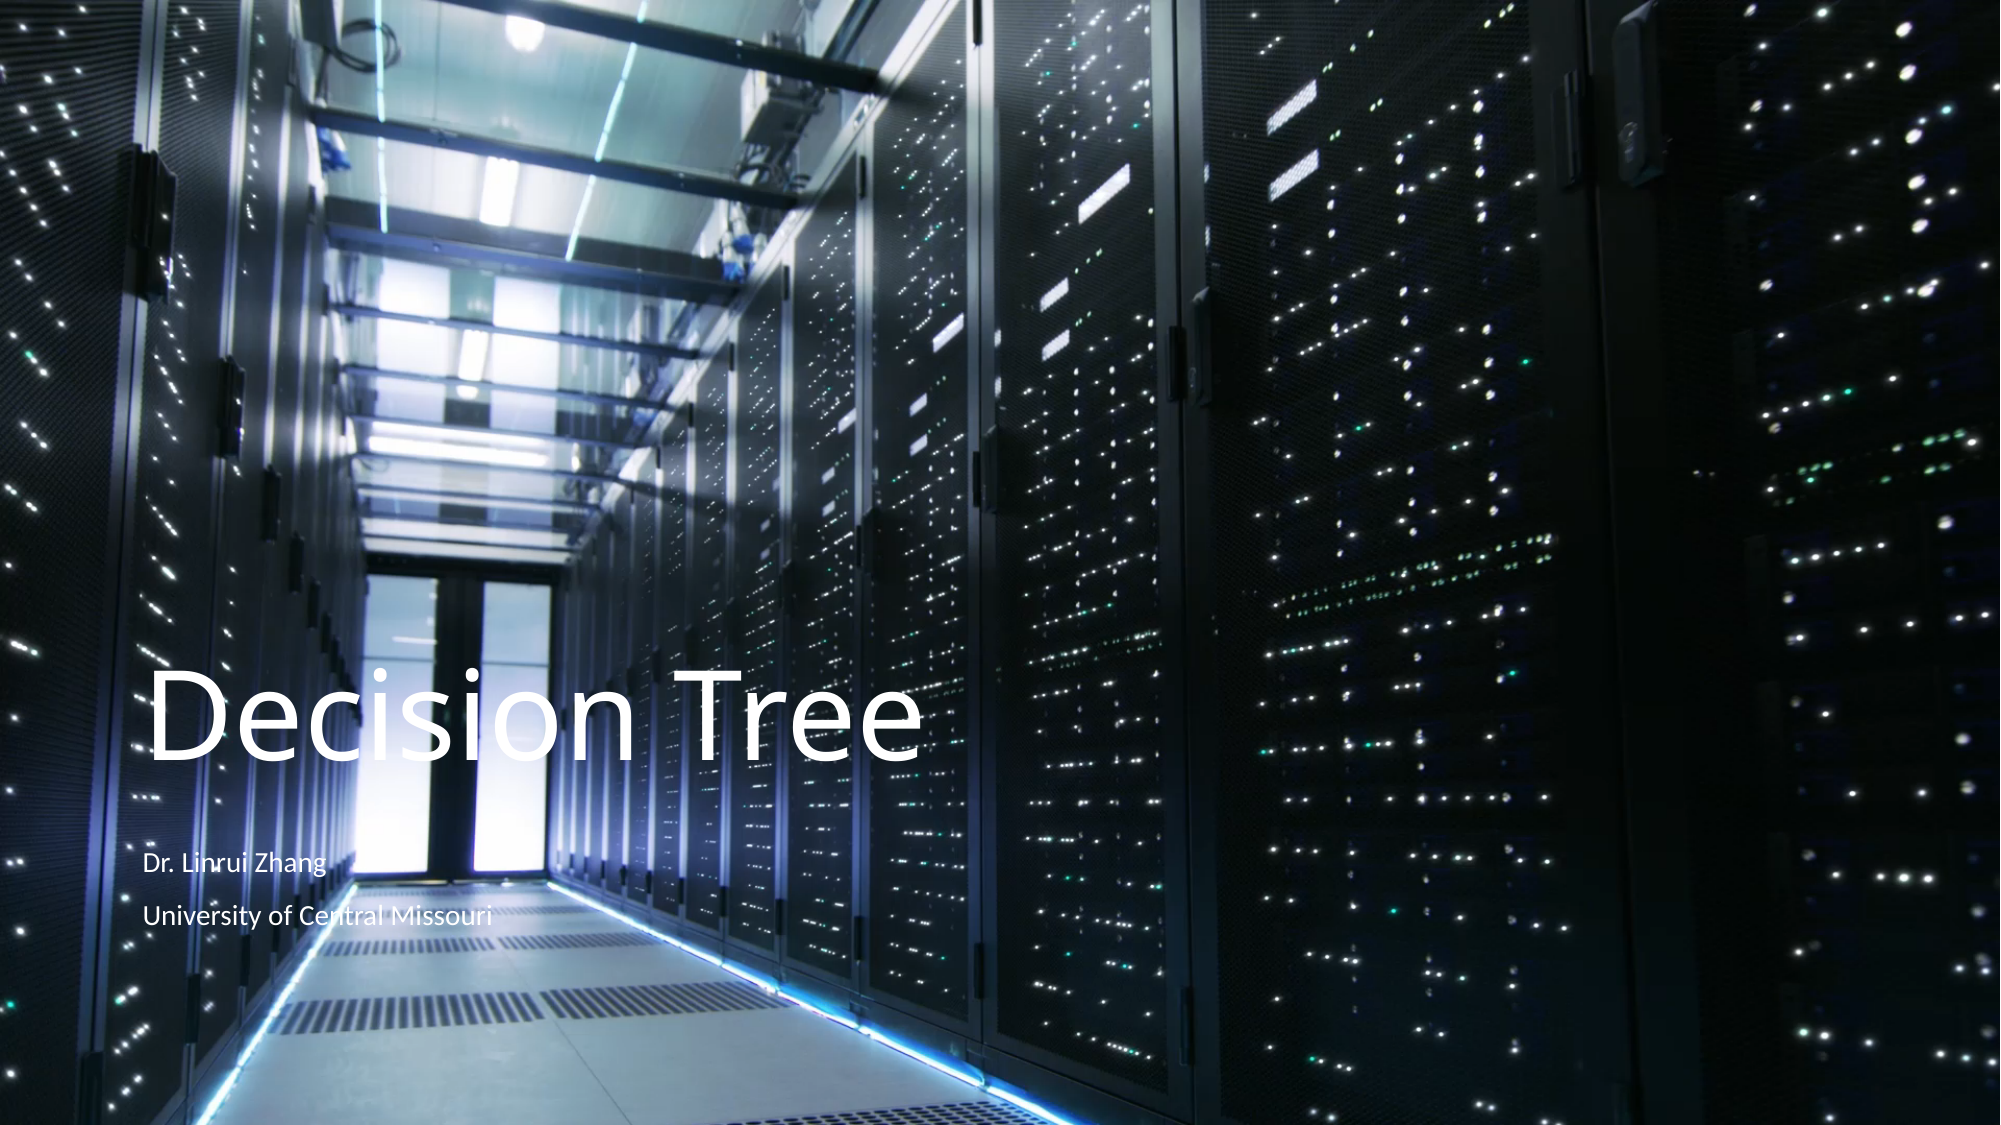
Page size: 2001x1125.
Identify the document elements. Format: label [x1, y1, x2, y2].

text_box [0, 0, 2000, 1125]
